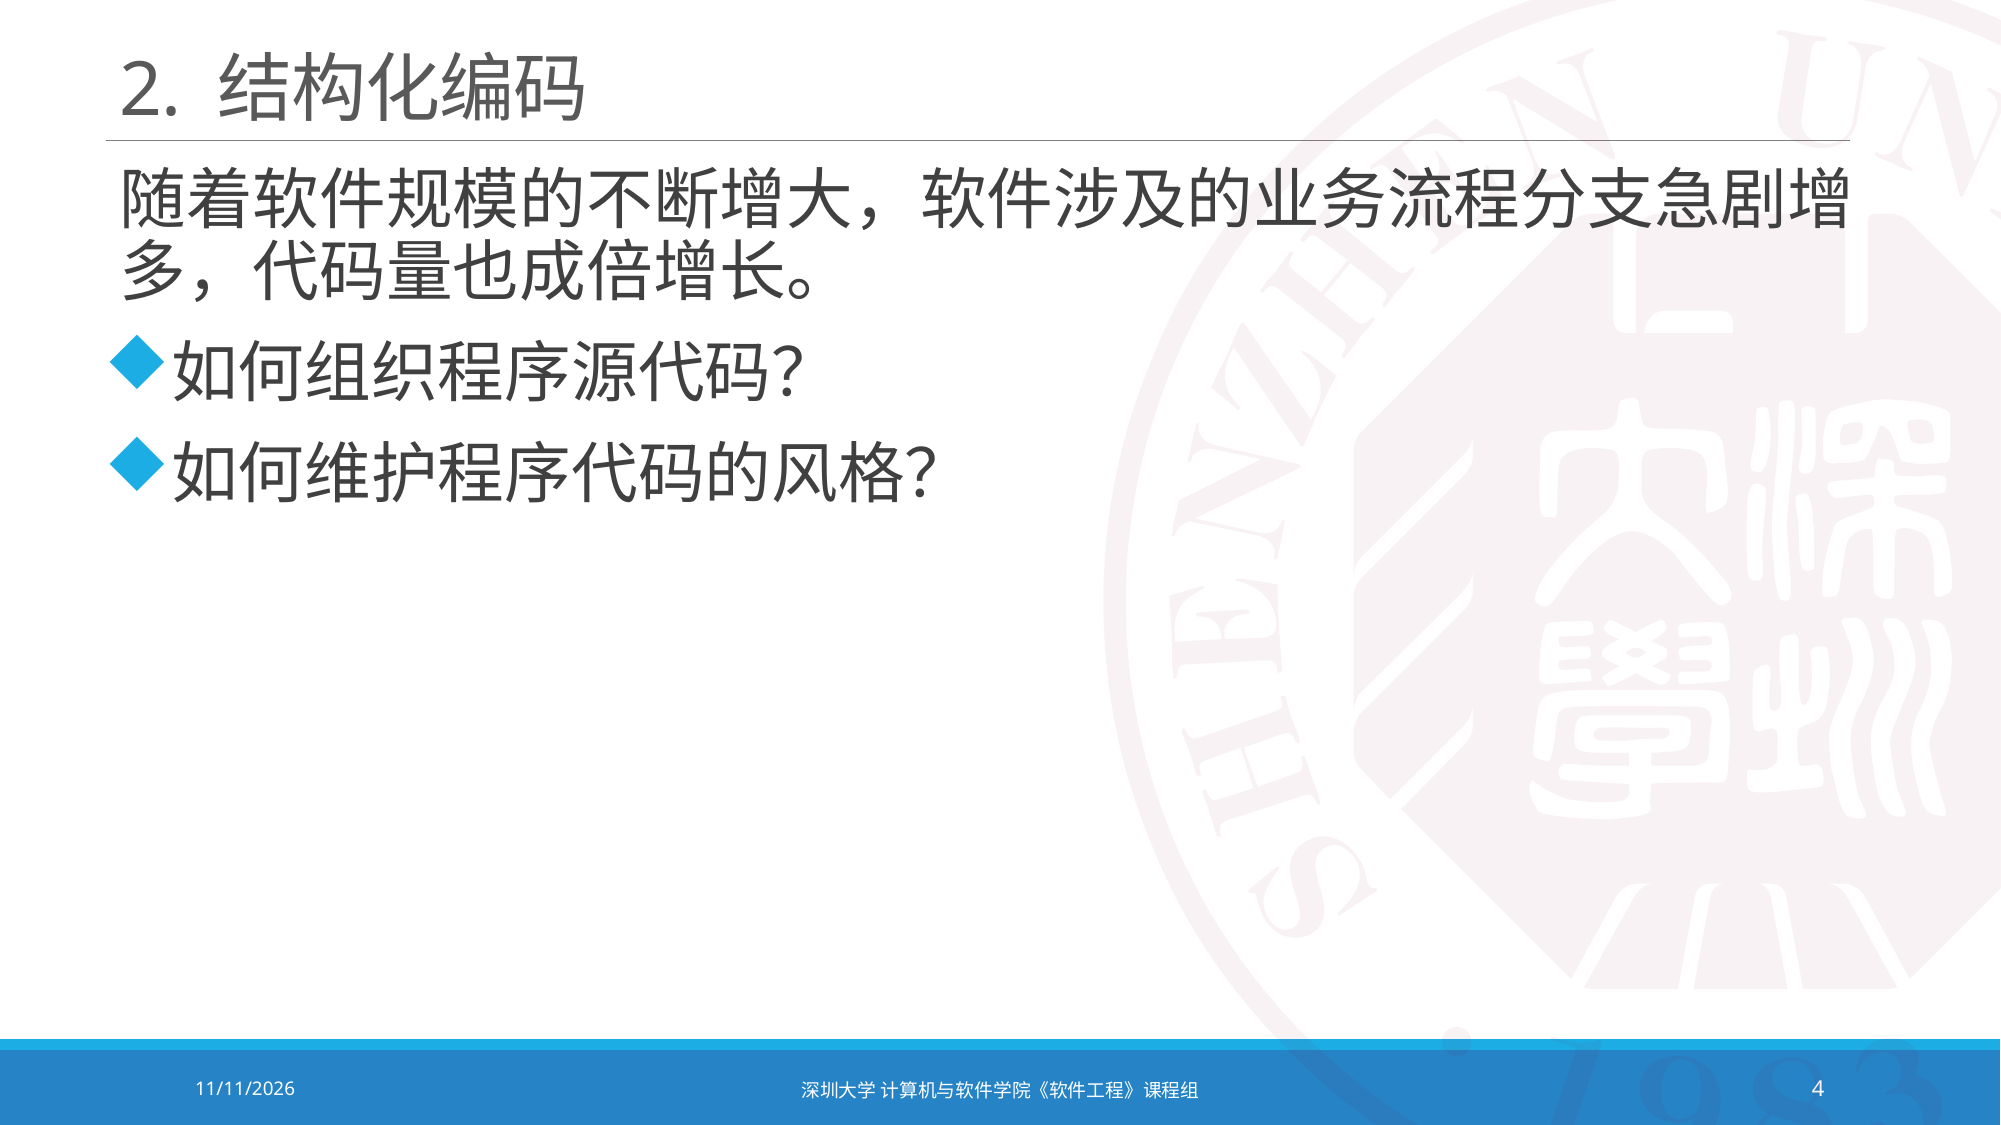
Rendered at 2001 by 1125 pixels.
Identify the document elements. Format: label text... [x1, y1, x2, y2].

list 随着软件规模的不断增大，软件涉及的业务流程分支急剧增多，代码量也成倍增长。 如何组织程序源代码？ 如何维护程序代码的风格？ [104, 158, 1878, 1008]
slide_number 4 [1624, 1059, 1840, 1120]
title 2. 结构化编码 [104, 0, 1856, 139]
footer 深圳大学 计算机与软件学院《软件工程》课程组 [604, 1059, 1396, 1120]
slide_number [180, 1059, 586, 1120]
